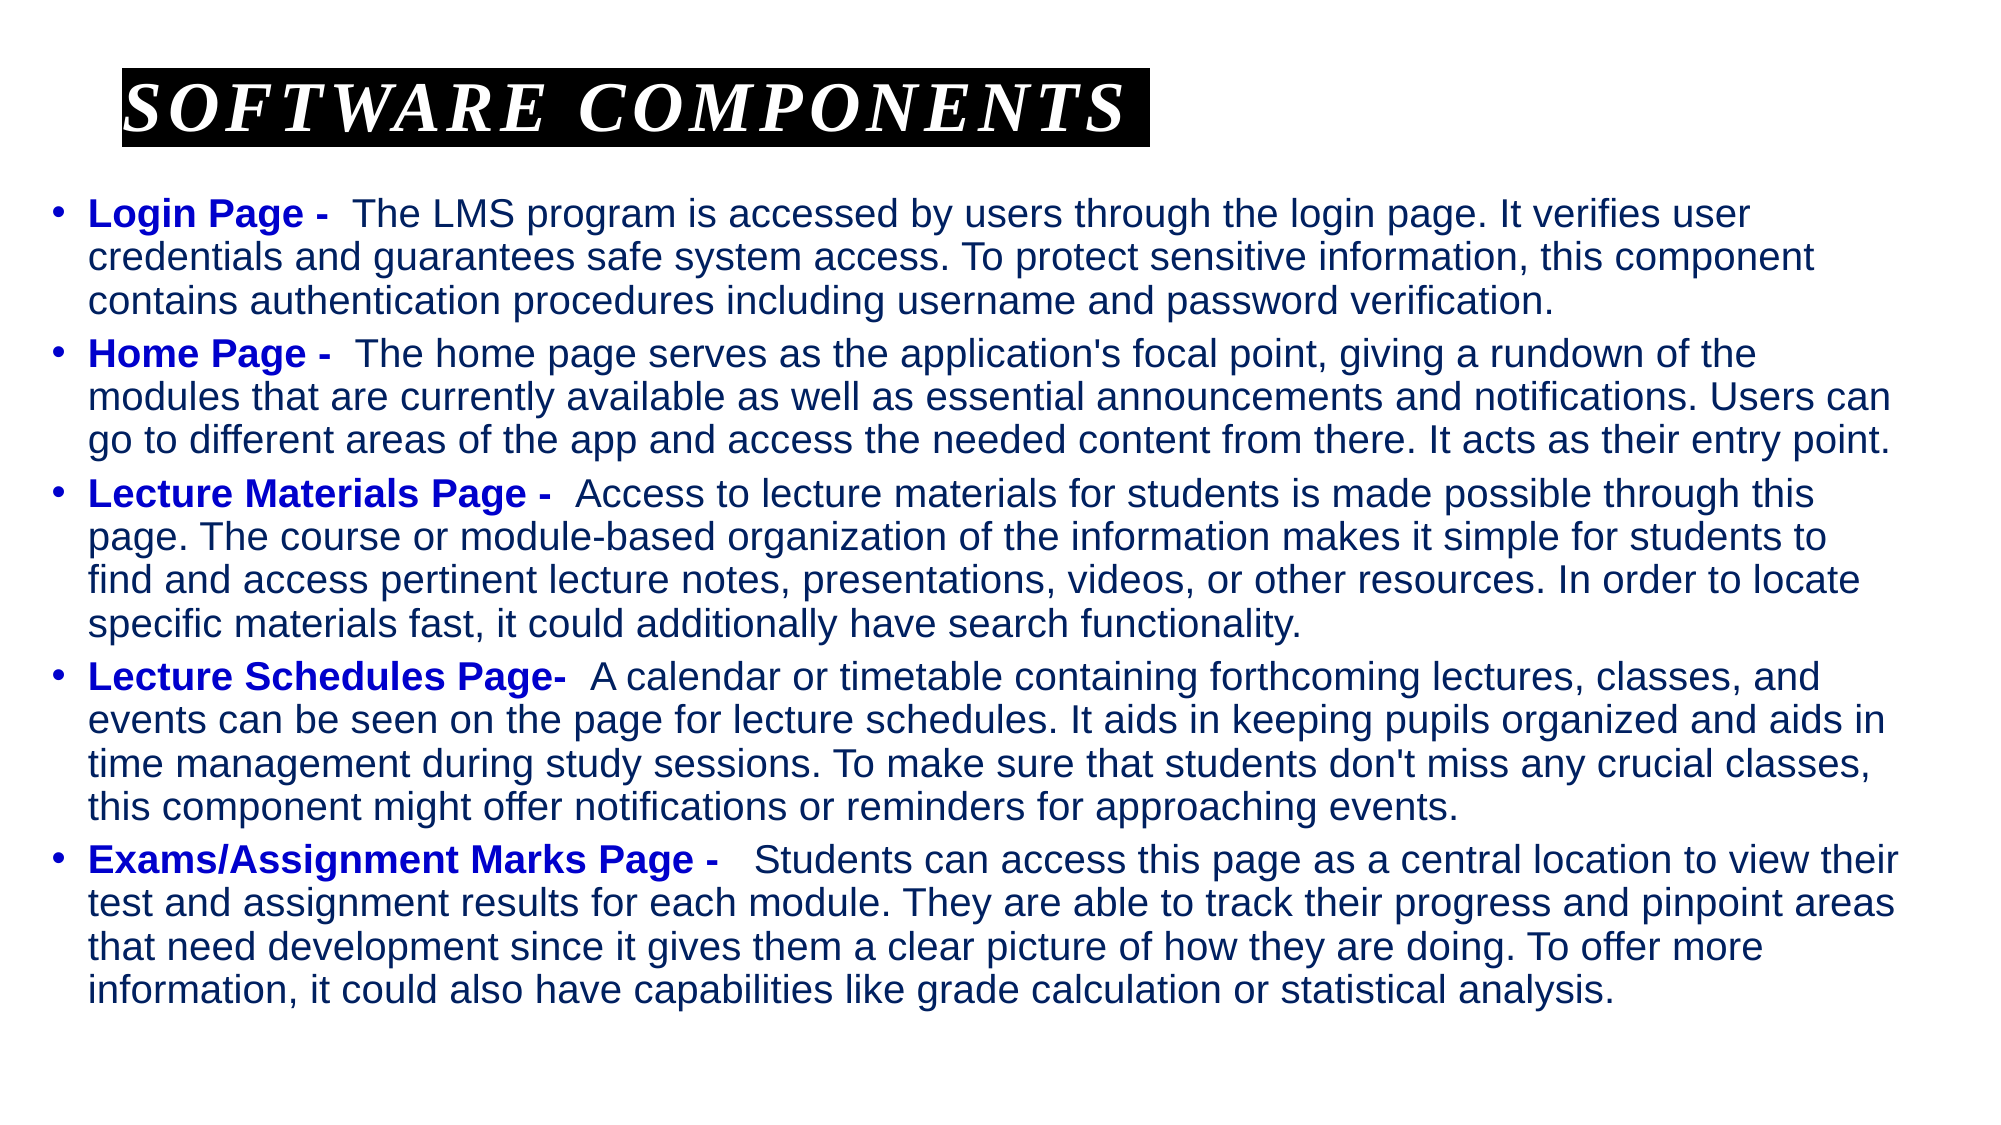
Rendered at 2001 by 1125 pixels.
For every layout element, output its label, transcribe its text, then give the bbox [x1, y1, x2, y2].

title Software components [107, 35, 1337, 154]
list Login Page - The LMS program is accessed by users through the login page. It verifies user credentials and guarantees safe system access. To protect sensitive information, this component contains authentication procedures including username and password verification. Home Page - The home page serves as the application's focal point, giving a rundown of the modules that are currently available as well as essential announcements and notifications. Users can go to different areas of the app and access the needed content from there. It acts as their entry point. Lecture Materials Page - Access to lecture materials for students is made possible through this page. The course or module-based organization of the information makes it simple for students to find and access pertinent lecture notes, presentations, videos, or other resources. In order to locate specific materials fast, it could additionally have search functionality. Lecture Schedules Page- A calendar or timetable containing forthcoming lectures, classes, and events can be seen on the page for lecture schedules. It aids in keeping pupils organized and aids in time management during study sessions. To make sure that students don't miss any crucial classes, this component might offer notifications or reminders for approaching events. Exams/Assignment Marks Page - Students can access this page as a central location to view their test and assignment results for each module. They are able to track their progress and pinpoint areas that need development since it gives them a clear picture of how they are doing. To offer more information, it could also have capabilities like grade calculation or statistical analysis. [36, 185, 1918, 1057]
